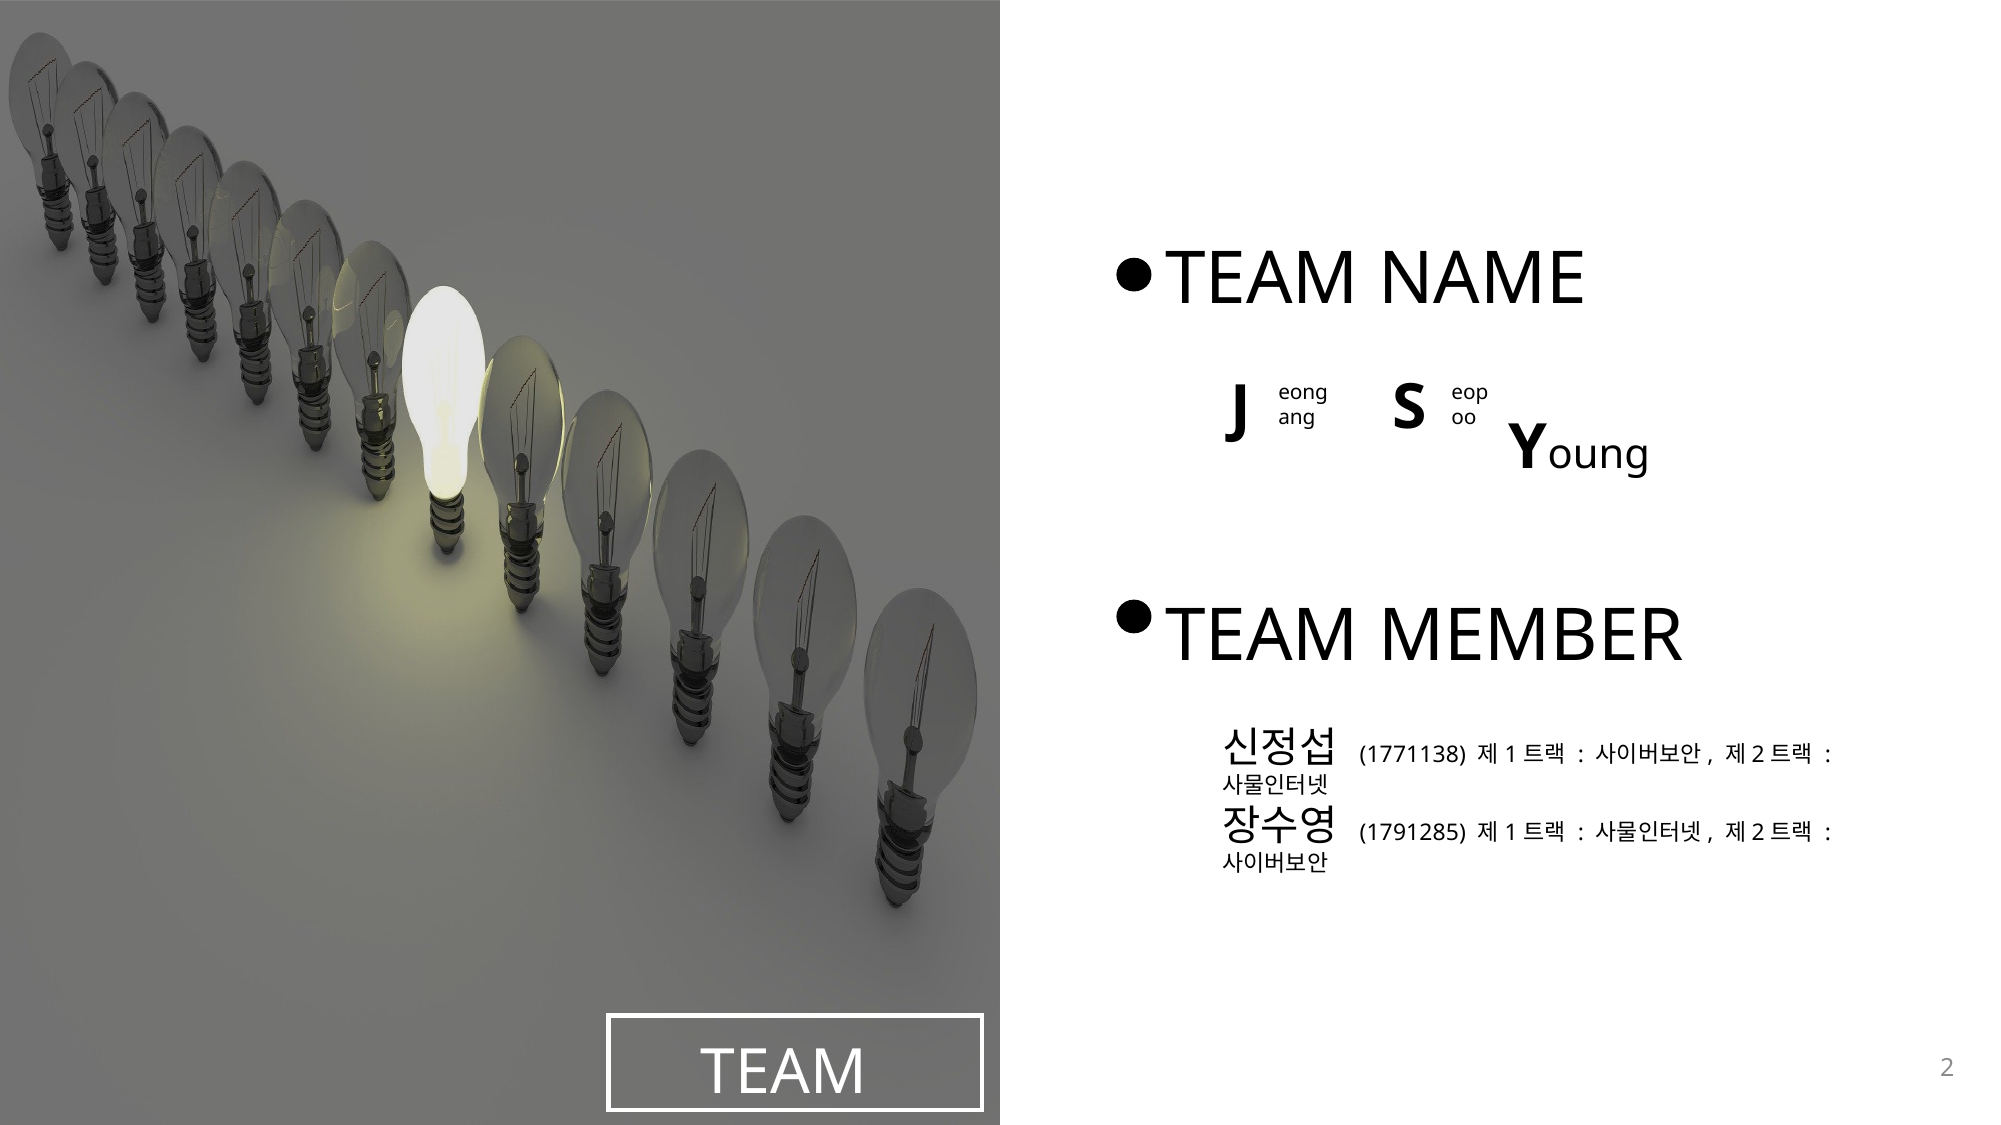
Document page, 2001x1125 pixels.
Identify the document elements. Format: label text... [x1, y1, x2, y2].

text_box 신정섭 (1771138) 제1트랙 : 사이버보안, 제2트랙 : 사물인터넷 장수영 (1791285) 제1트랙 : 사물인터넷, 제2트랙 : 사이버보안 [1207, 713, 1891, 884]
text_box S [1377, 358, 1475, 449]
picture [0, 0, 1000, 1125]
slide_number 2 [1519, 1038, 1970, 1099]
text_box TEAM NAME [1150, 222, 1833, 326]
text_box eop oo [1436, 371, 1551, 437]
text_box [1116, 599, 1152, 634]
text_box [1116, 257, 1152, 292]
text_box TEAM MEMBER [1150, 580, 1833, 683]
text_box Young [1494, 398, 1754, 489]
text_box J [1216, 359, 1267, 450]
text_box eong ang [1263, 371, 1378, 437]
